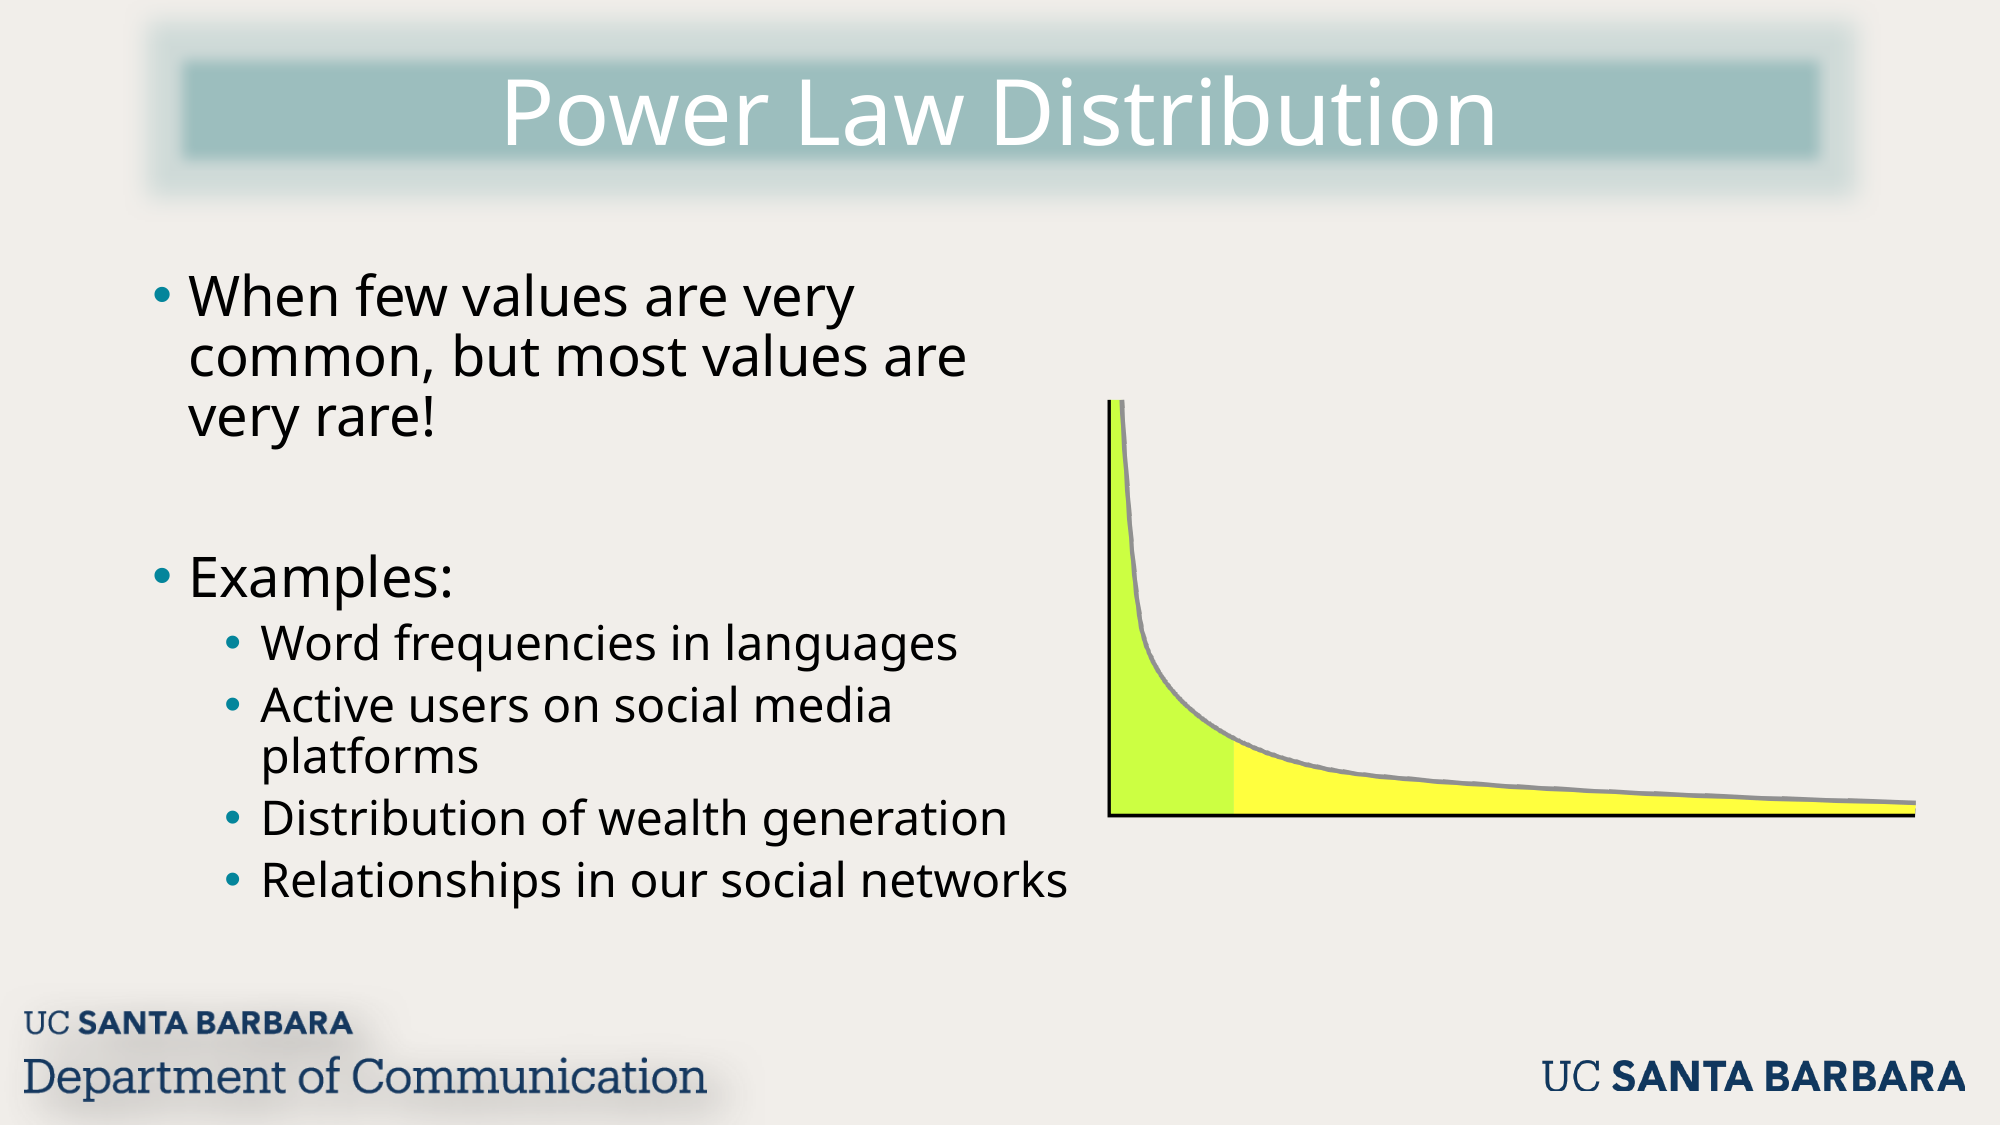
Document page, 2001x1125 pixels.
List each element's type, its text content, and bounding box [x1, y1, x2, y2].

text_box [0, 970, 732, 1125]
list When few values are very common, but most values are very rare! Examples: Word frequencies in languages Active users on social media platforms Distribution of wealth generation Relationships in our social networks [137, 260, 1089, 954]
text_box Note: a0 = 5.65 a1 = 2.22 Calculated via Linear Regression. [192, 69, 1811, 153]
picture [1088, 386, 1937, 828]
picture [24, 1010, 707, 1102]
text_box Power Law Distribution [195, 72, 1808, 150]
